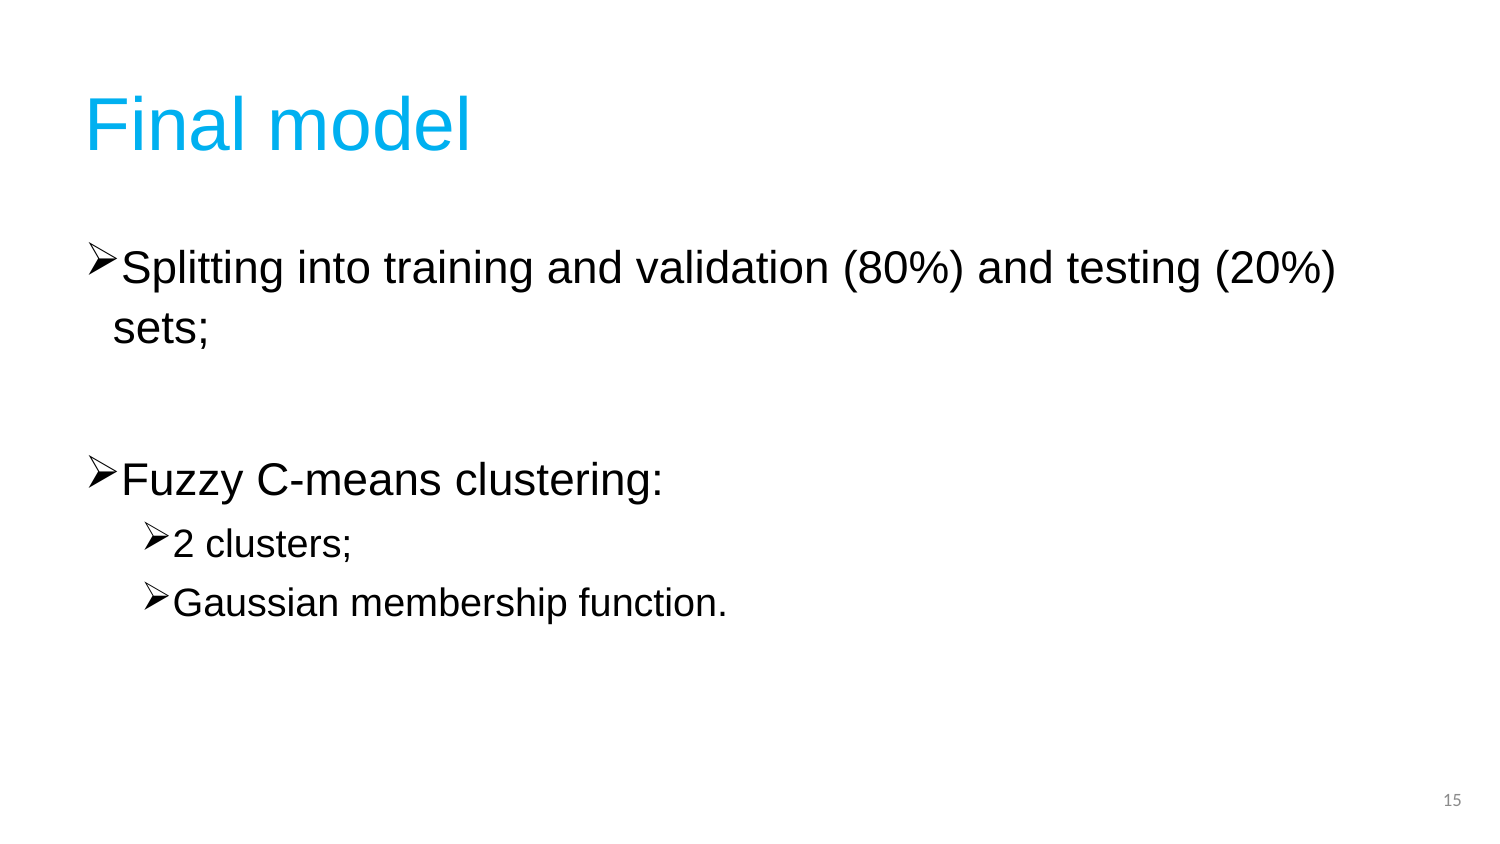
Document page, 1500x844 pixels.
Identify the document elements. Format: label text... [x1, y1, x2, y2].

title Final model [69, 44, 1364, 208]
list Splitting into training and validation (80%) and testing (20%) sets; Fuzzy C-means clustering: 2 clusters; Gaussian membership function. [69, 224, 1364, 760]
text_box 15 [1250, 776, 1477, 822]
